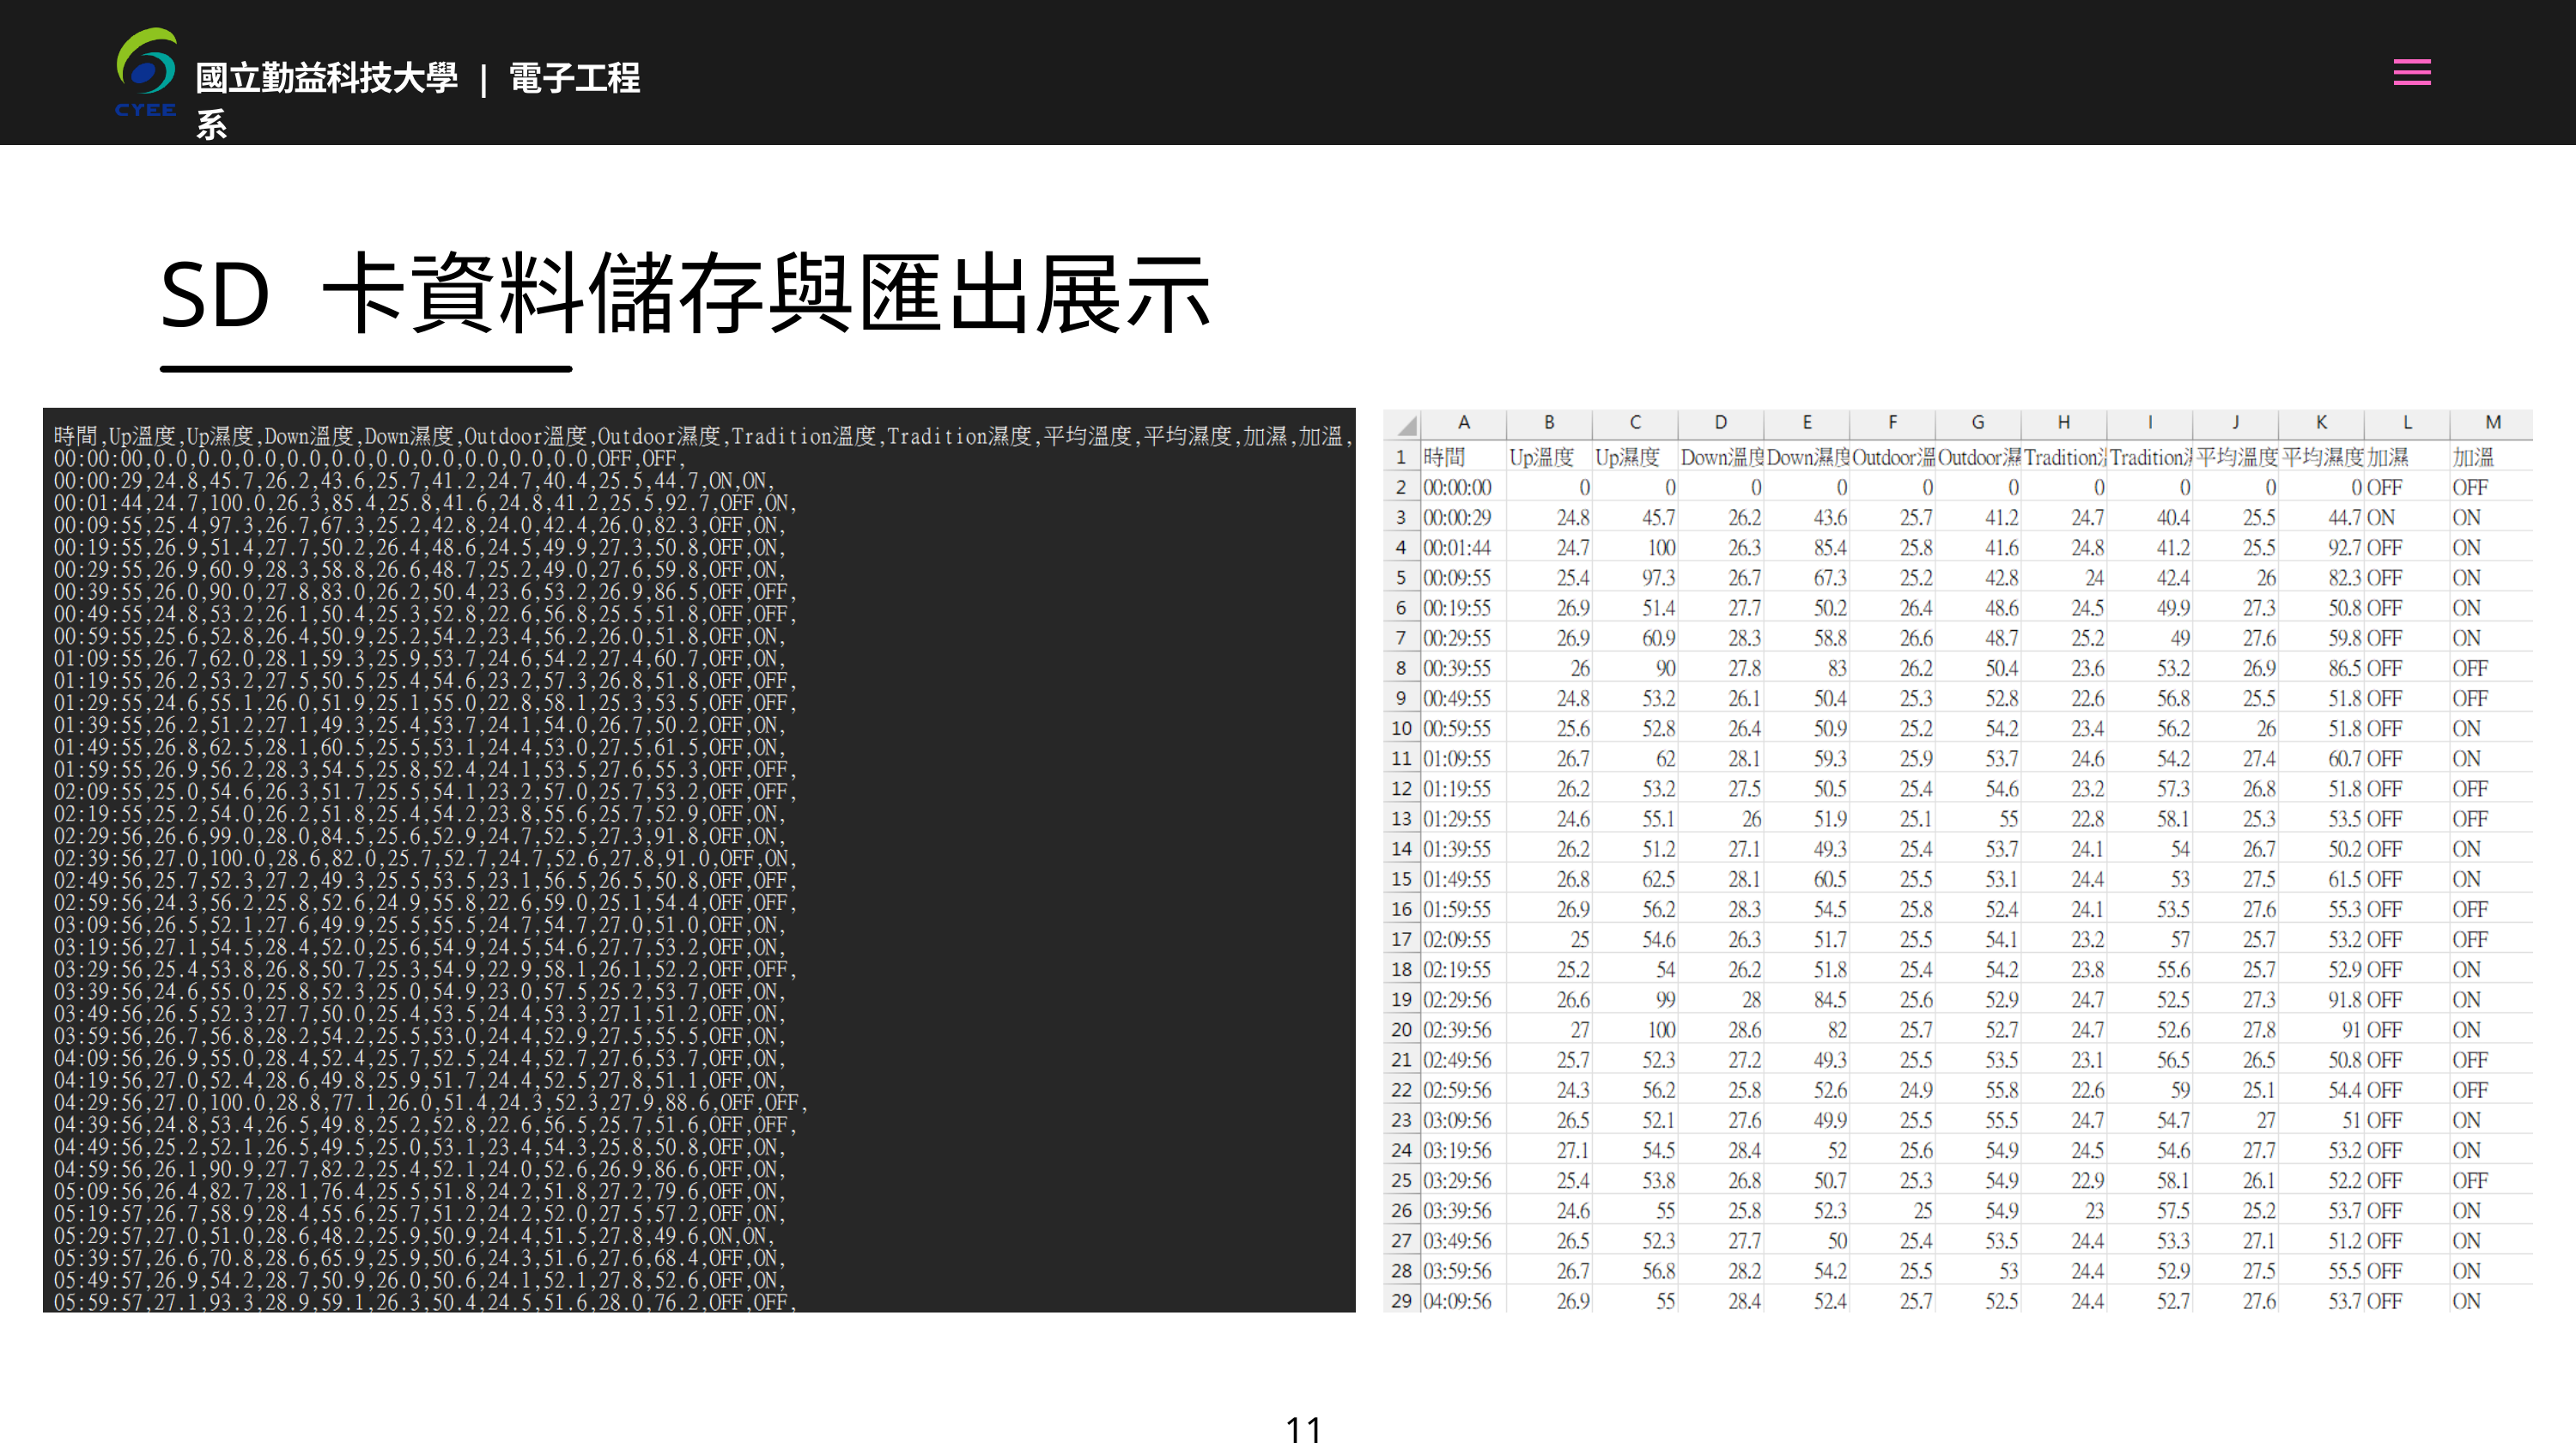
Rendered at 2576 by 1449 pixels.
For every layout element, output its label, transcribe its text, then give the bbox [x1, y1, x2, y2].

text_box SD 卡資料儲存與匯出展示 [374, 218, 1504, 344]
picture [115, 27, 177, 116]
text_box SD 卡資料儲存與匯出展示 [159, 218, 358, 344]
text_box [362, 162, 370, 407]
picture [1383, 409, 2534, 1313]
picture [42, 408, 1356, 1313]
text_box 11 [1267, 1400, 1342, 1449]
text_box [0, 0, 2576, 145]
